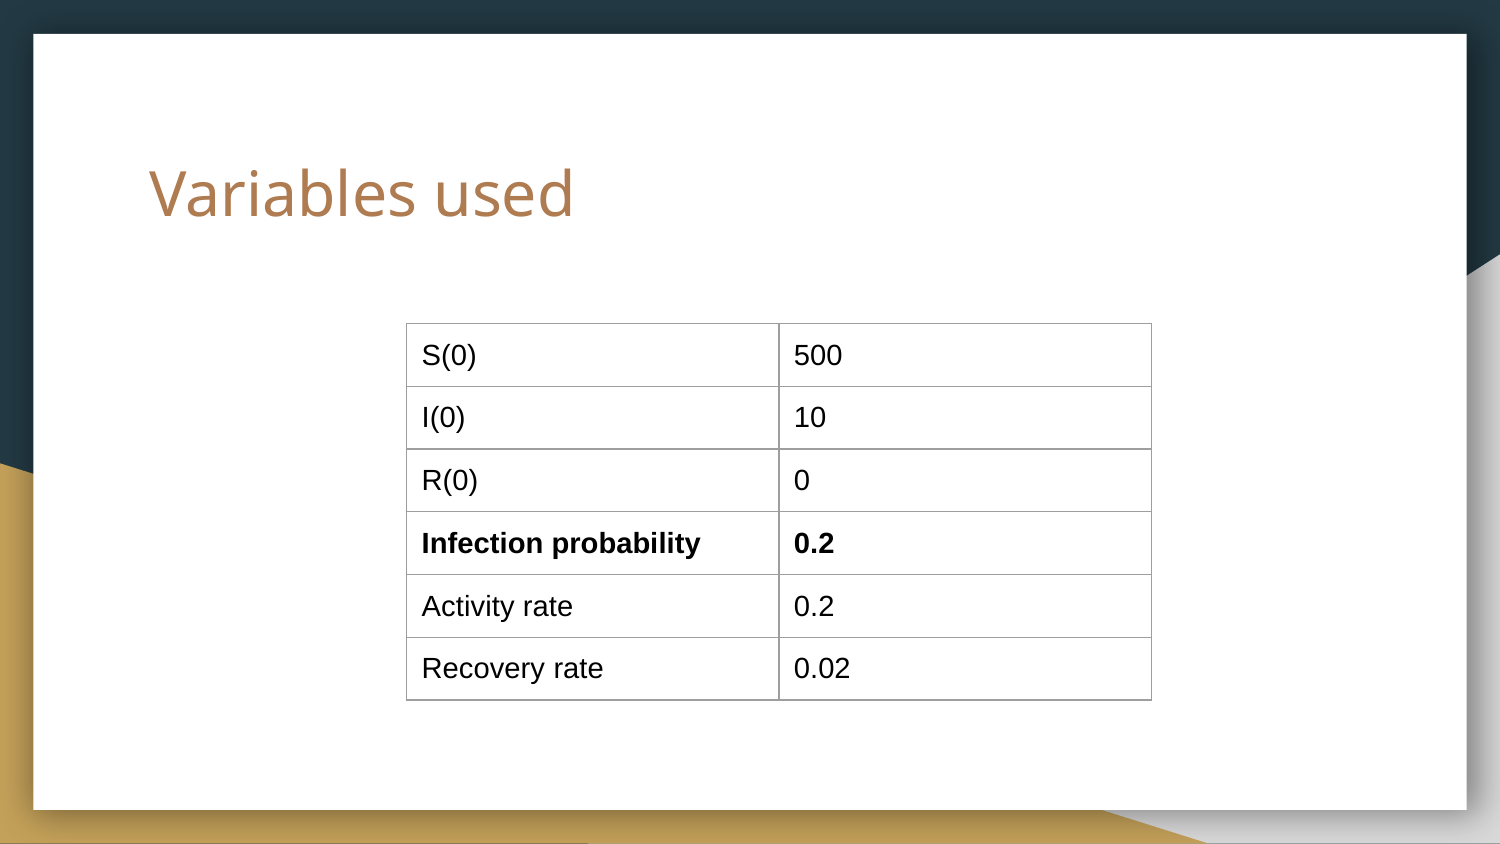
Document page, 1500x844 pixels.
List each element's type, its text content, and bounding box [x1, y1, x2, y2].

table_cell Activity rate [407, 575, 778, 637]
table_header S(0) [407, 324, 778, 386]
title Variables used [134, 138, 1366, 296]
table_cell 0 [780, 450, 1151, 511]
table_cell I(0) [407, 387, 778, 448]
table_header 500 [780, 324, 1151, 386]
table_cell 10 [780, 387, 1151, 448]
table_cell Infection probability [407, 512, 778, 574]
table_cell 0.2 [780, 575, 1151, 637]
table_cell 0.2 [780, 512, 1151, 574]
table_cell Recovery rate [407, 638, 778, 699]
table_cell 0.02 [780, 638, 1151, 699]
table_cell R(0) [407, 450, 778, 511]
